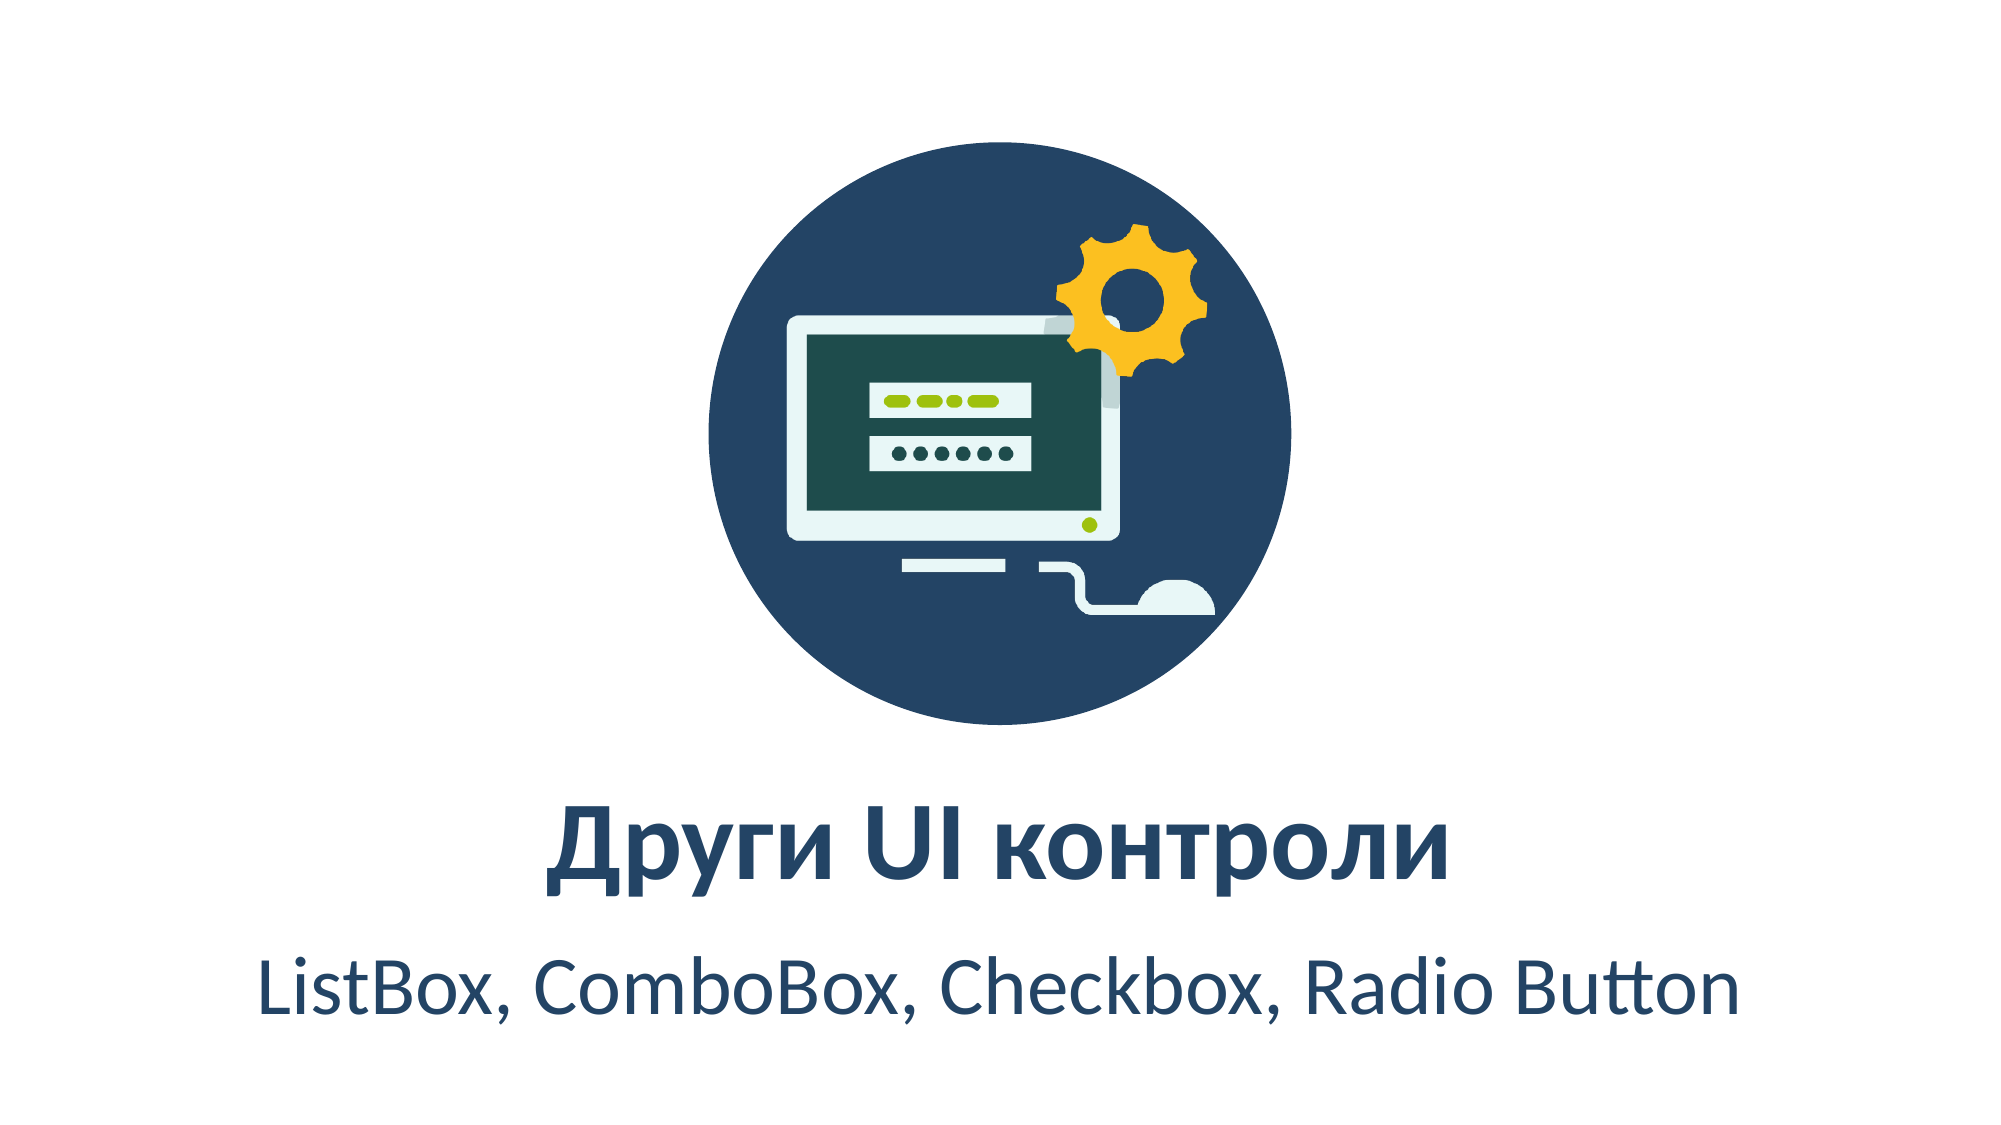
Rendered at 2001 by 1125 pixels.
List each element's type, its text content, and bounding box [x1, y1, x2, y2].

title Други UI контроли [100, 771, 1900, 898]
subtitle ListBox, ComboBox, Checkbox, Radio Button [100, 916, 1900, 1043]
picture [785, 223, 1215, 616]
